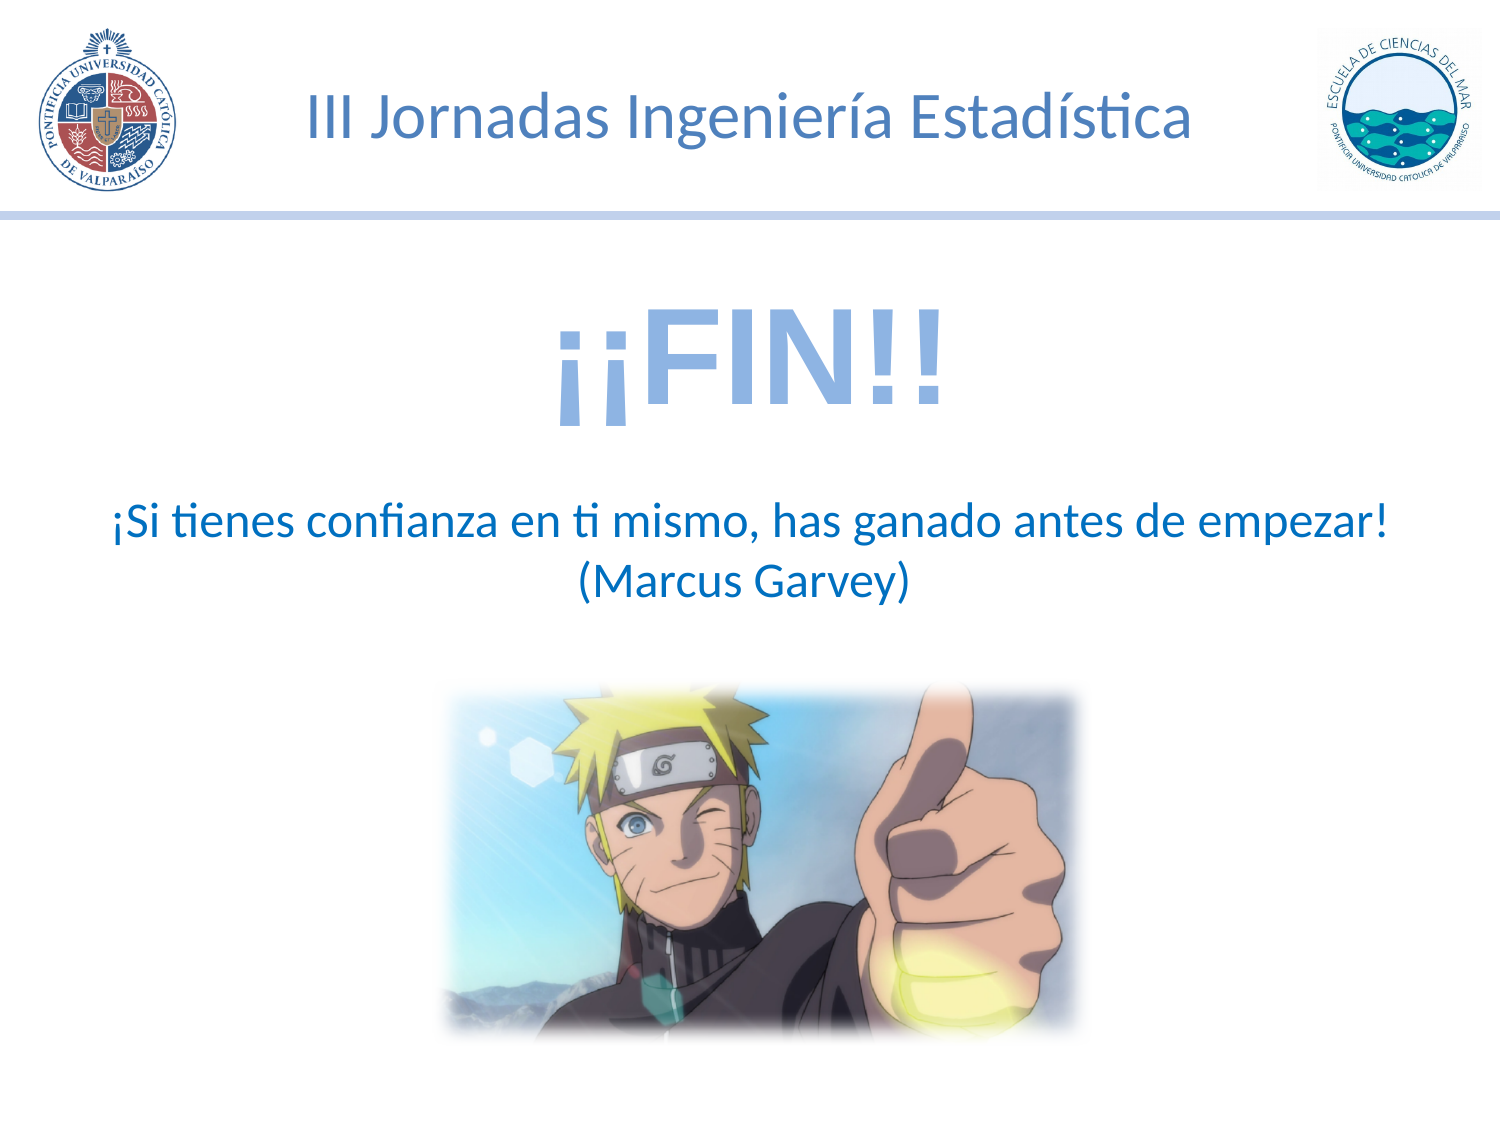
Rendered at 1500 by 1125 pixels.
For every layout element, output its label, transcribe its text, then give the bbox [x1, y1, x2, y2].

picture [11, 14, 202, 205]
text_box ¡¡FIN!! [7, 259, 1492, 440]
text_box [85, 479, 1415, 1048]
text_box III Jornadas Ingeniería Estadística [272, 64, 1228, 160]
picture [1317, 28, 1483, 192]
